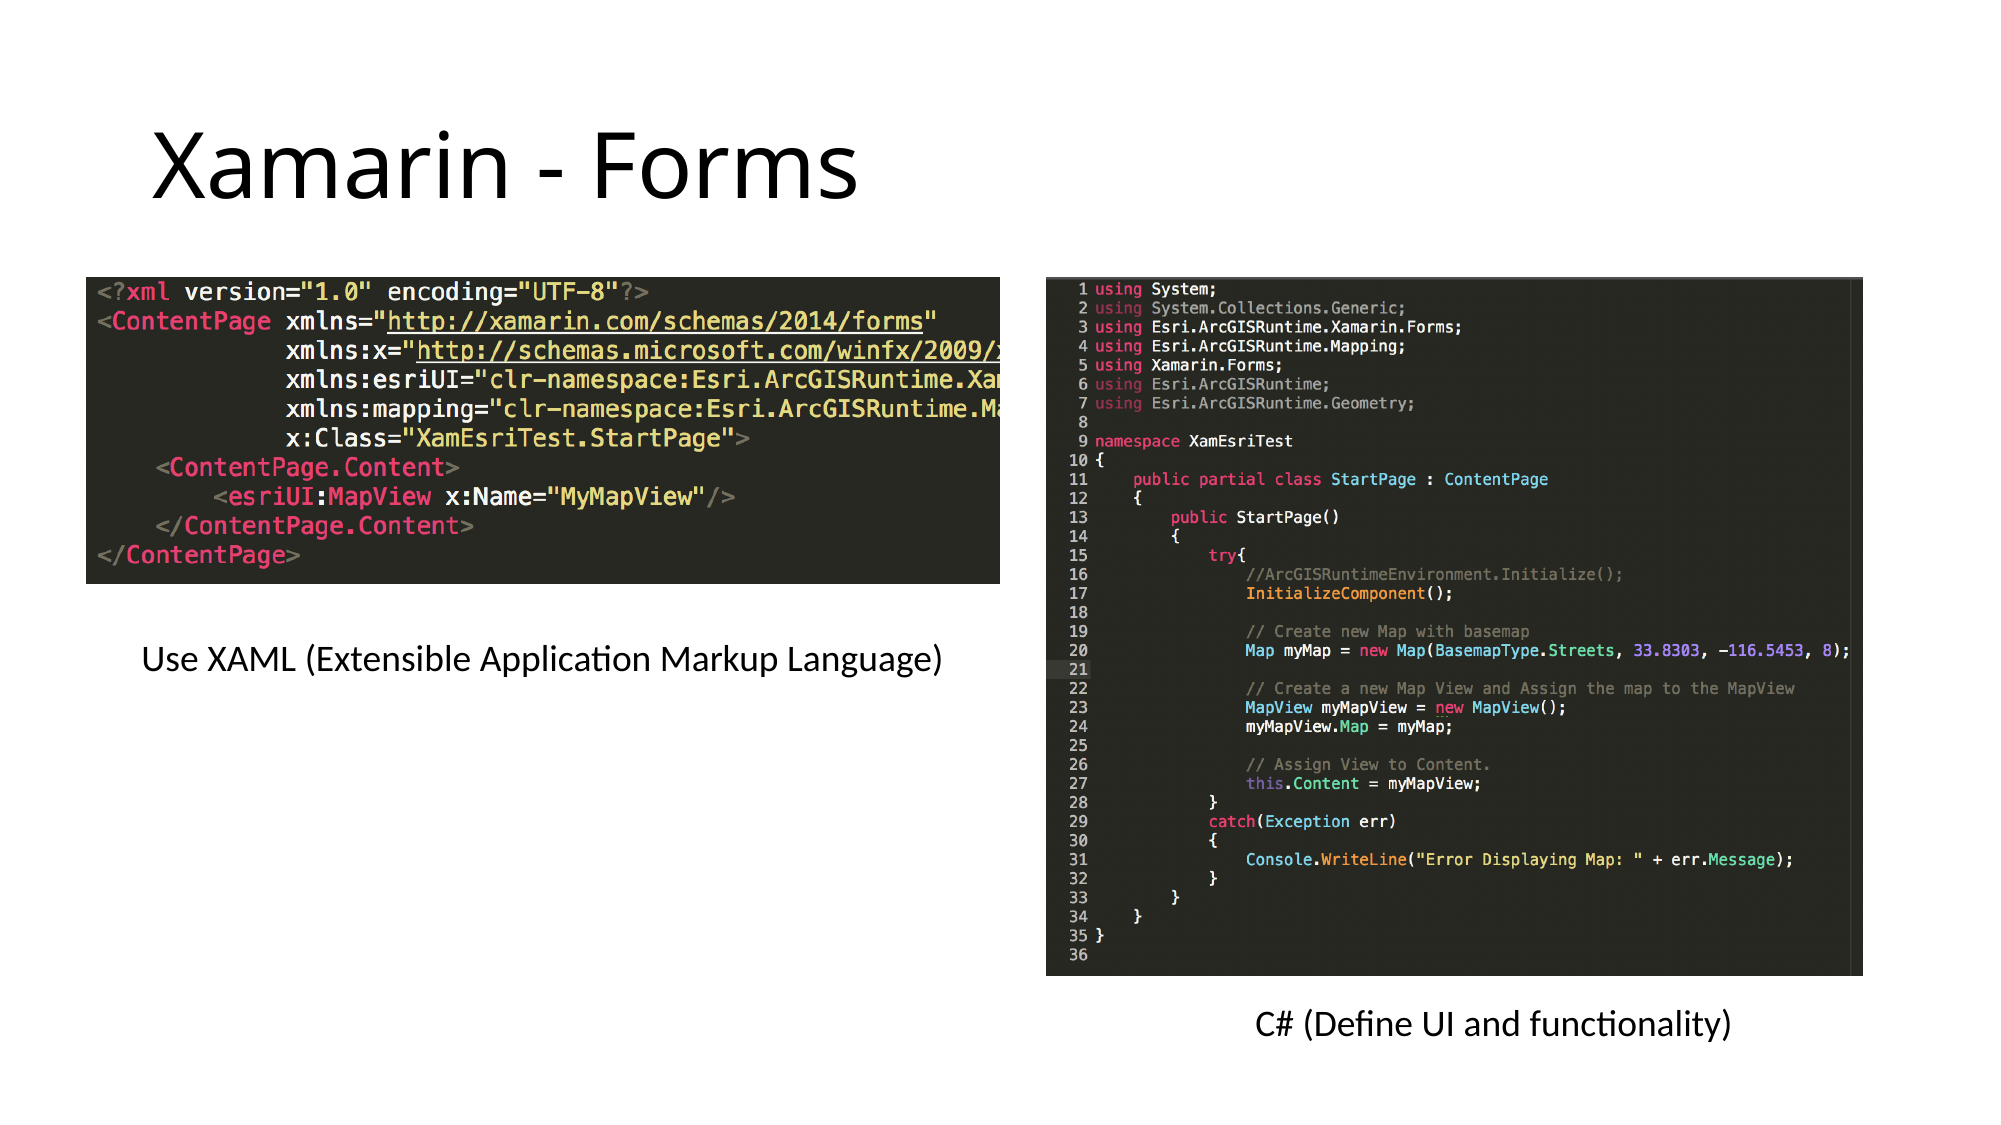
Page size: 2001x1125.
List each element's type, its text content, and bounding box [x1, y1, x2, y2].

title Xamarin - Forms [137, 59, 1863, 278]
text_box Use XAML (Extensible Application Markup Language) [126, 626, 960, 686]
picture [1046, 277, 1863, 976]
text_box C# (Define UI and functionality) [1240, 991, 1748, 1052]
picture [85, 277, 1000, 584]
